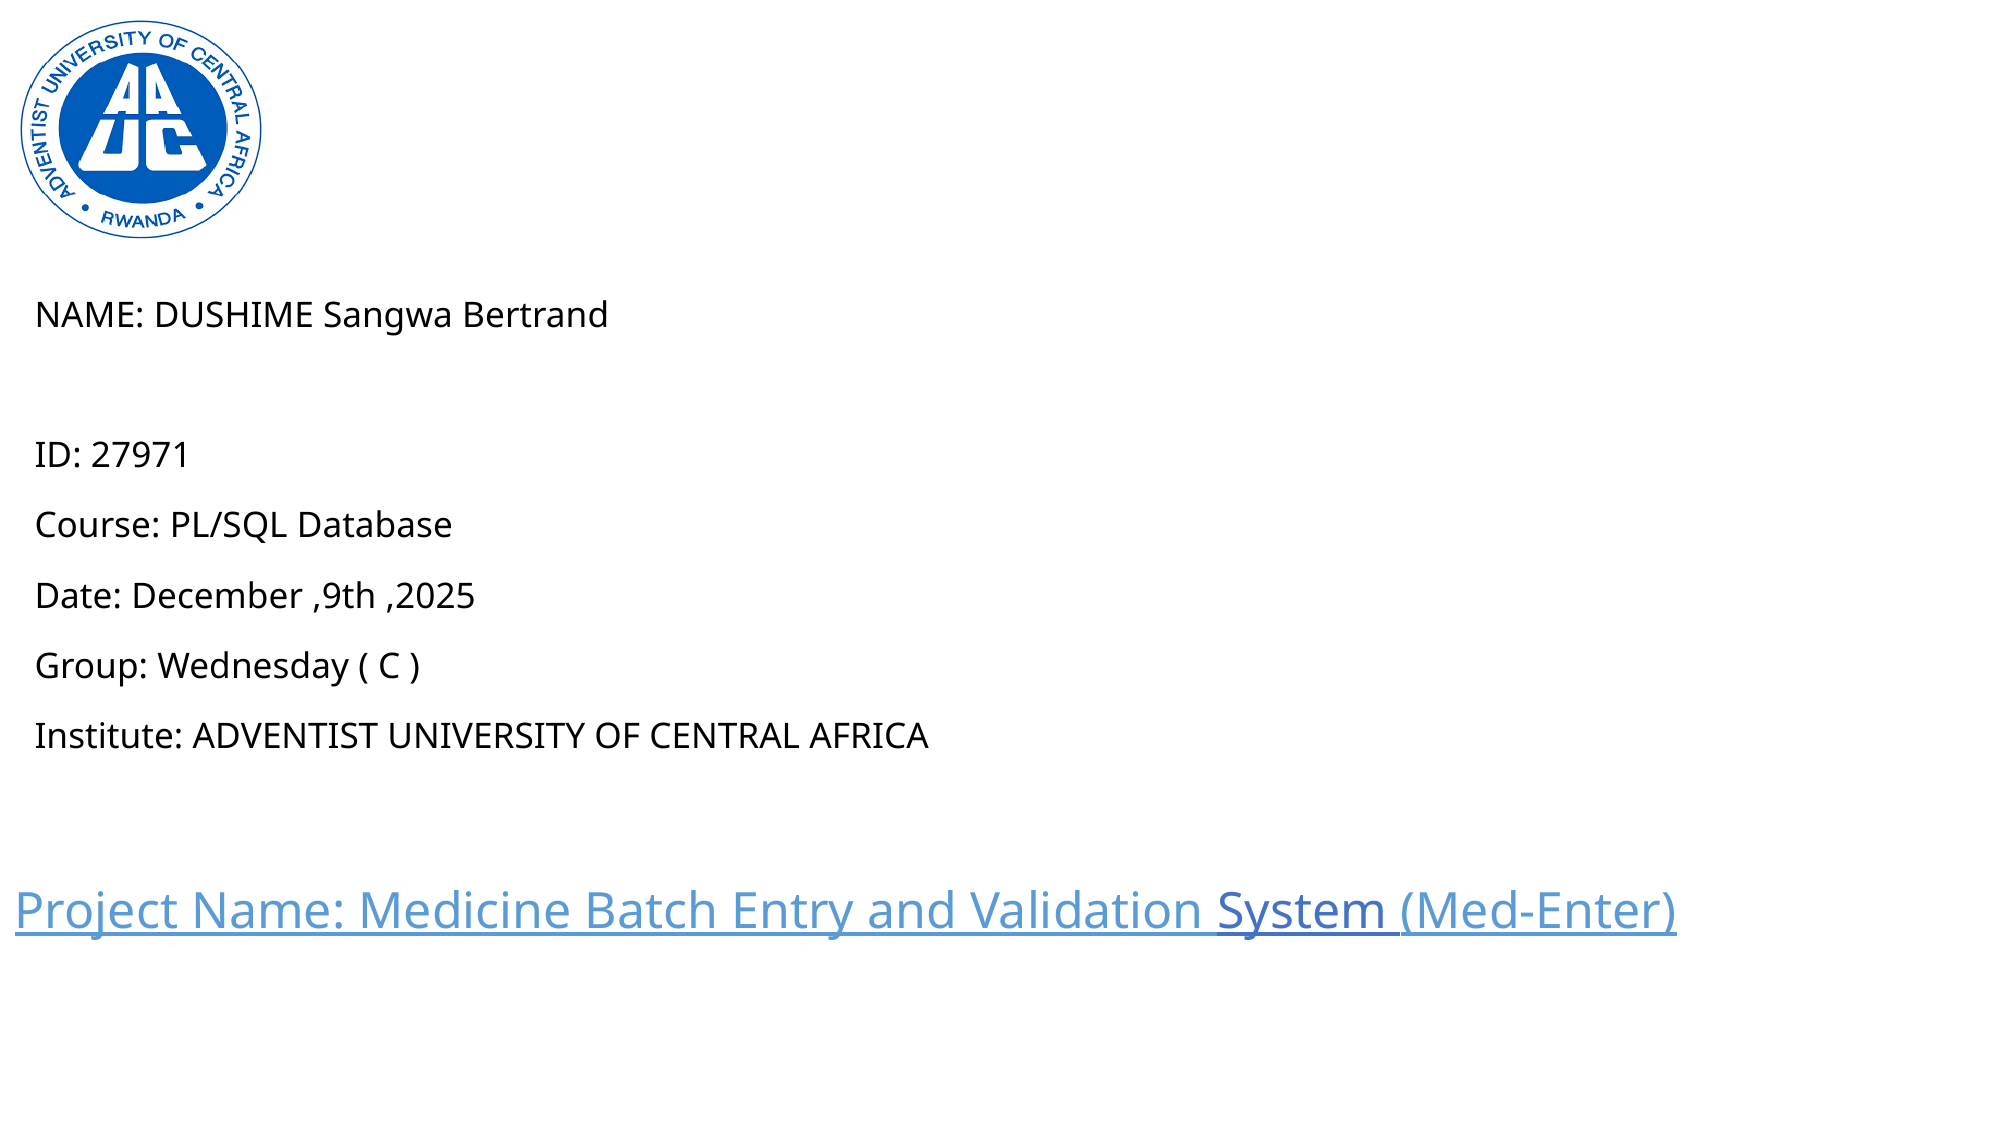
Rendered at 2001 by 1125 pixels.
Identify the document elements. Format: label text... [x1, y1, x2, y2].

list NAME: DUSHIME Sangwa Bertrand ID: 27971 Course: PL/SQL Database Date: December ,9th ,2025 Group: Wednesday ( C ) Institute: ADVENTIST UNIVERSITY OF CENTRAL AFRICA [19, 275, 1745, 767]
picture [19, 18, 264, 239]
text_box Project Name: Medicine Batch Entry and Validation System (Med-Enter) [0, 870, 2000, 1018]
